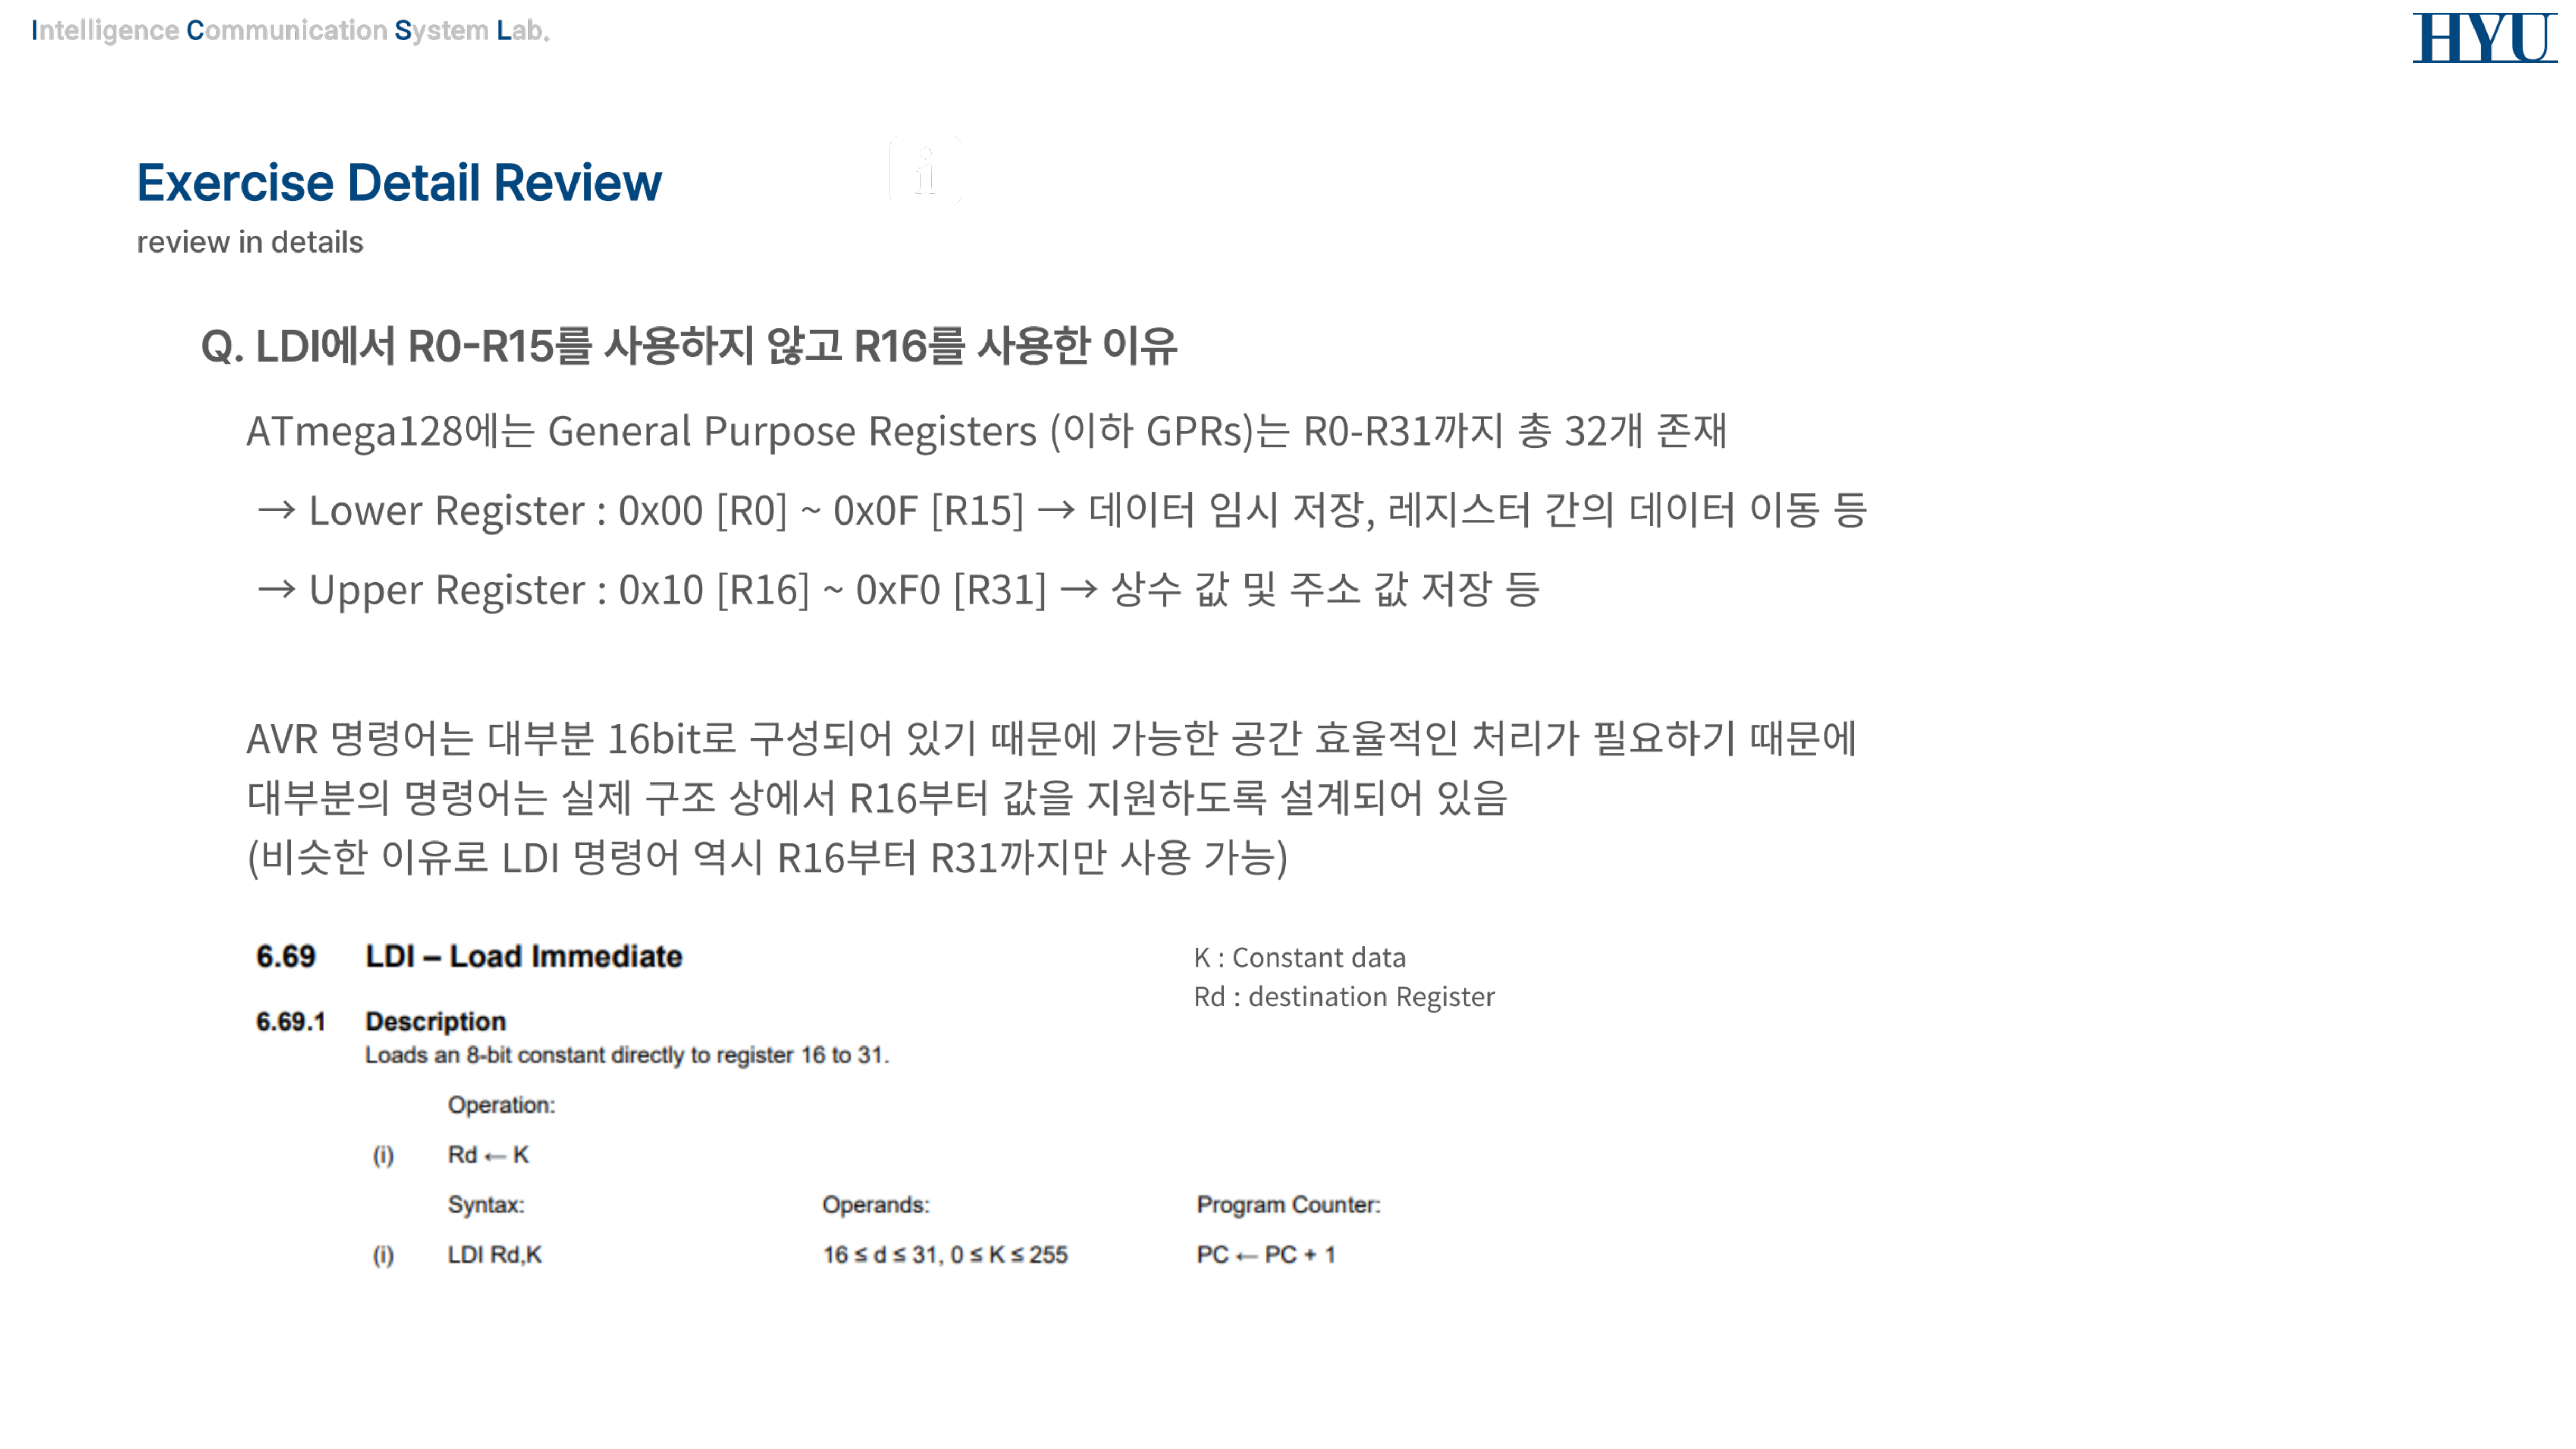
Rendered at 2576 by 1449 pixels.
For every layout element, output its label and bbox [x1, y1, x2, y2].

text_box [881, 135, 971, 207]
picture [240, 396, 1890, 895]
picture [129, 138, 690, 268]
text_box [246, 938, 1570, 1292]
picture [1189, 934, 1510, 1025]
picture [194, 309, 1203, 386]
text_box [0, 0, 2558, 63]
